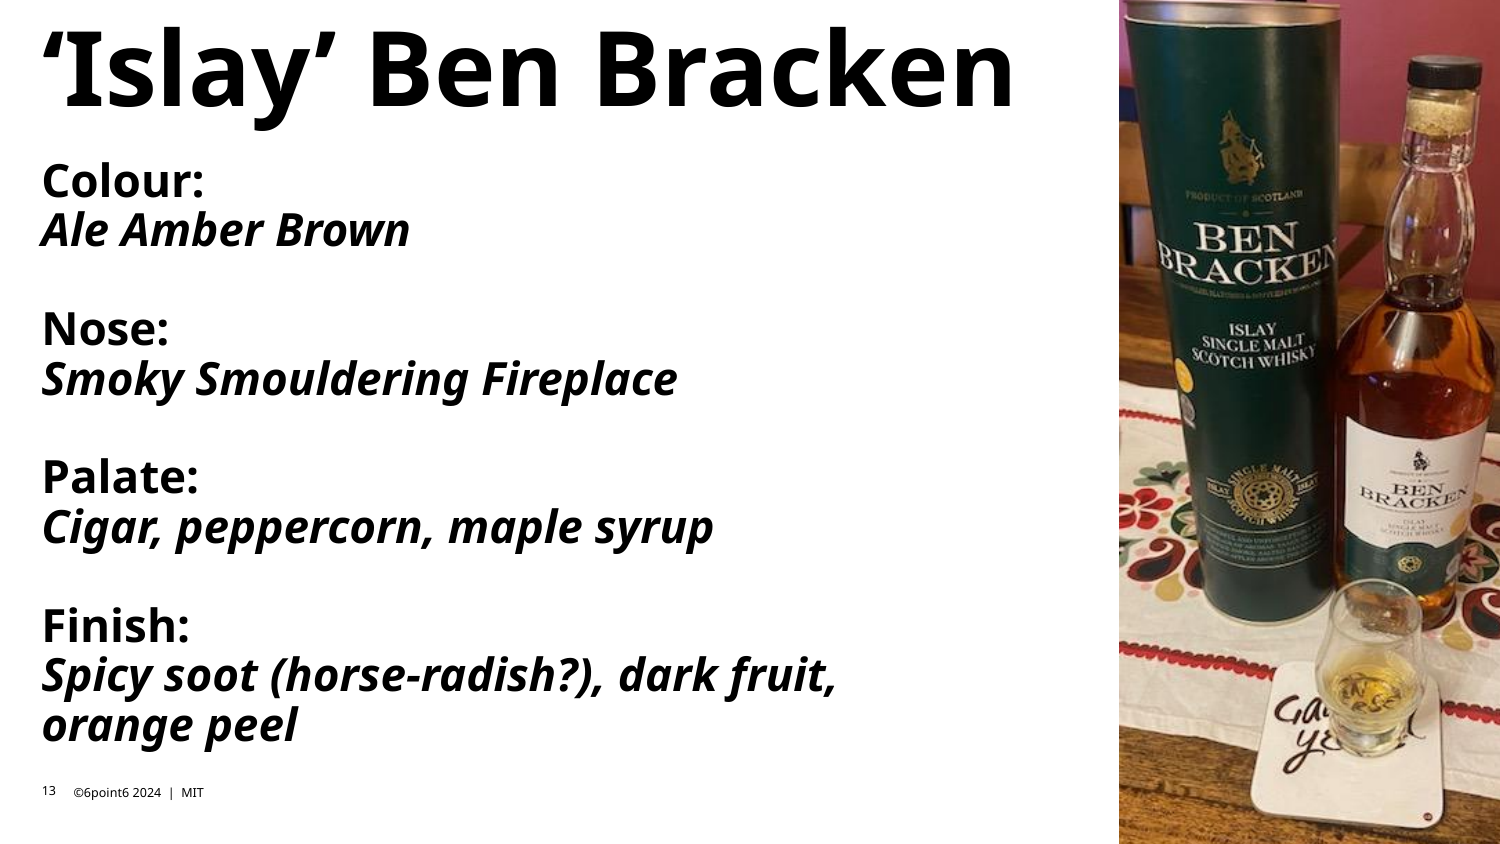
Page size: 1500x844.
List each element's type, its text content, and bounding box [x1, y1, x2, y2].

text_box Colour: Ale Amber Brown Nose: Smoky Smouldering Fireplace Palate: Cigar, peppercorn, maple syrup Finish: Spicy soot (horse-radish?), dark fruit, orange peel [41, 152, 896, 507]
title ‘Islay’ Ben Bracken [41, 39, 1113, 106]
picture [1118, 0, 1500, 844]
slide_number ‹#› [26, 777, 104, 805]
